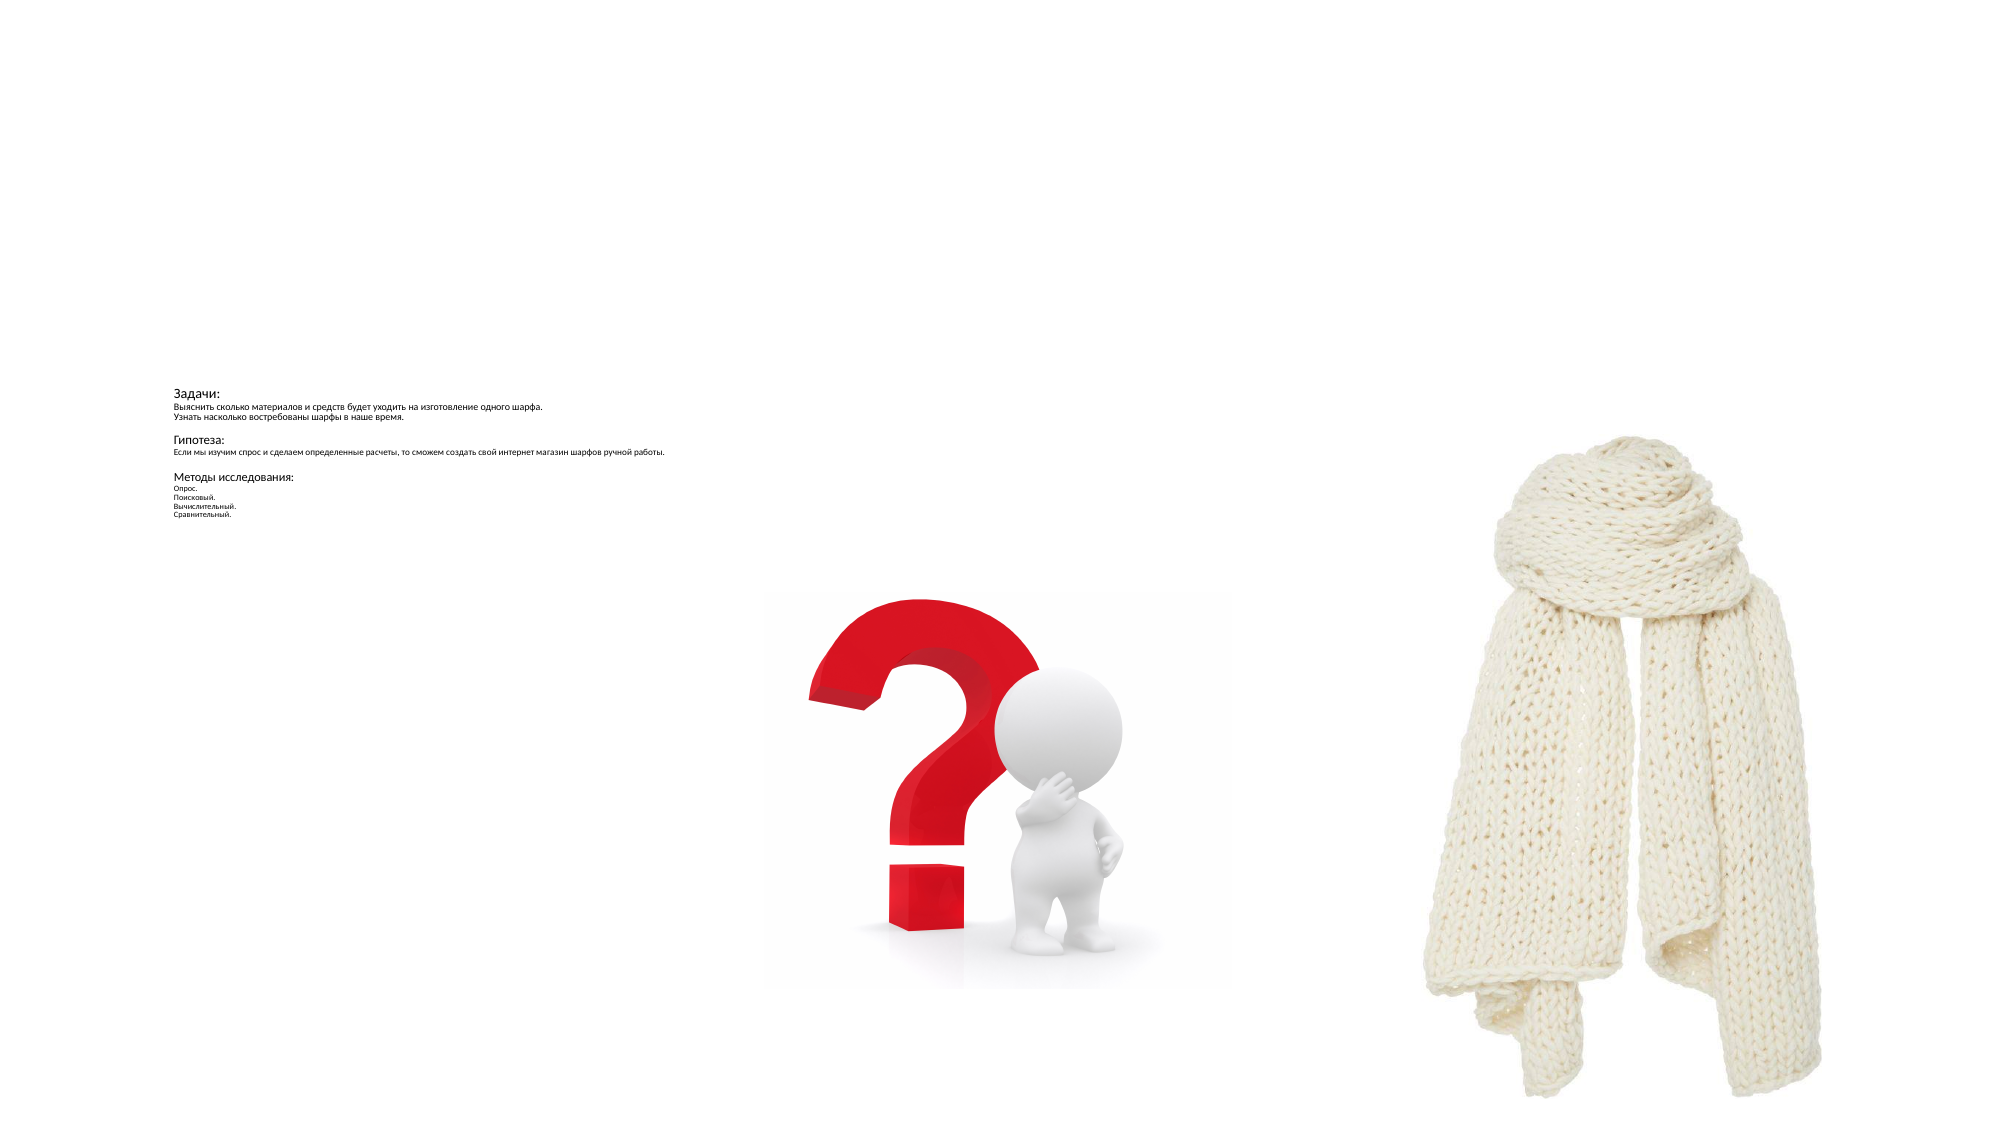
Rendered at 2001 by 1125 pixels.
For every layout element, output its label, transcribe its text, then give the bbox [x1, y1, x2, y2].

title Задачи: Выяснить сколько материалов и средств будет уходить на изготовление одного шарфа. Узнать насколько востребованы шарфы в наше время. Гипотеза: Если мы изучим спрос и сделаем определенные расчеты, то сможем создать свой интернет магазин шарфов ручной работы. Методы исследования: Опрос. Поисковый. Вычислительный. Сравнительный. [158, 375, 1884, 593]
picture [1421, 434, 1822, 1099]
picture [764, 592, 1232, 989]
